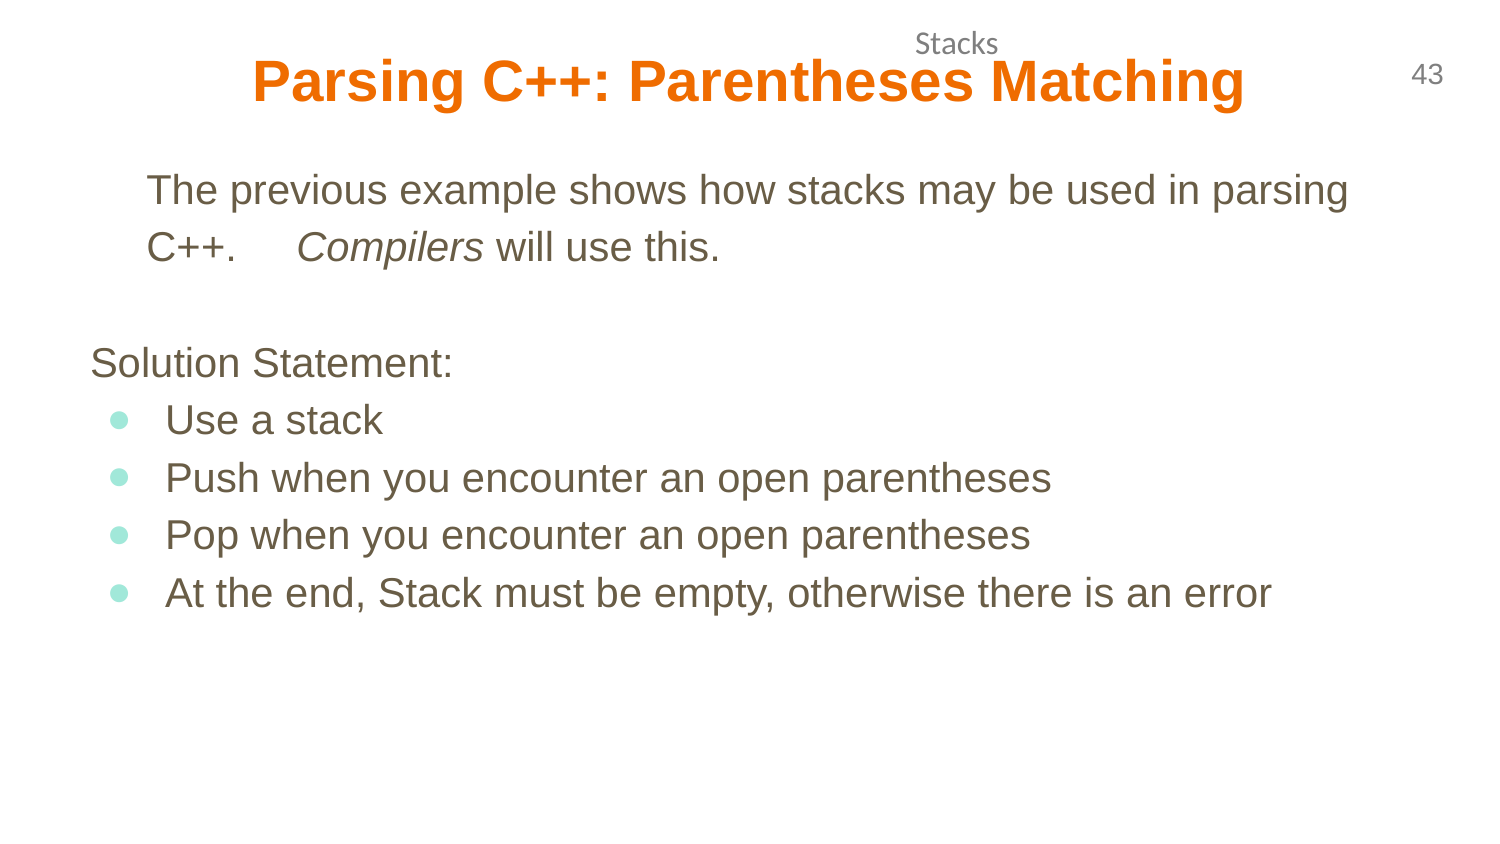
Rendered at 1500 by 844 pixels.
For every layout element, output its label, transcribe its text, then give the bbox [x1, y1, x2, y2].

list The previous example shows how stacks may be used in parsing C++. Compilers will use this. Solution Statement: Use a stack Push when you encounter an open parentheses Pop when you encounter an open parentheses At the end, Stack must be empty, otherwise there is an error [75, 147, 1425, 822]
title Parsing C++: Parentheses Matching [75, 25, 1425, 131]
